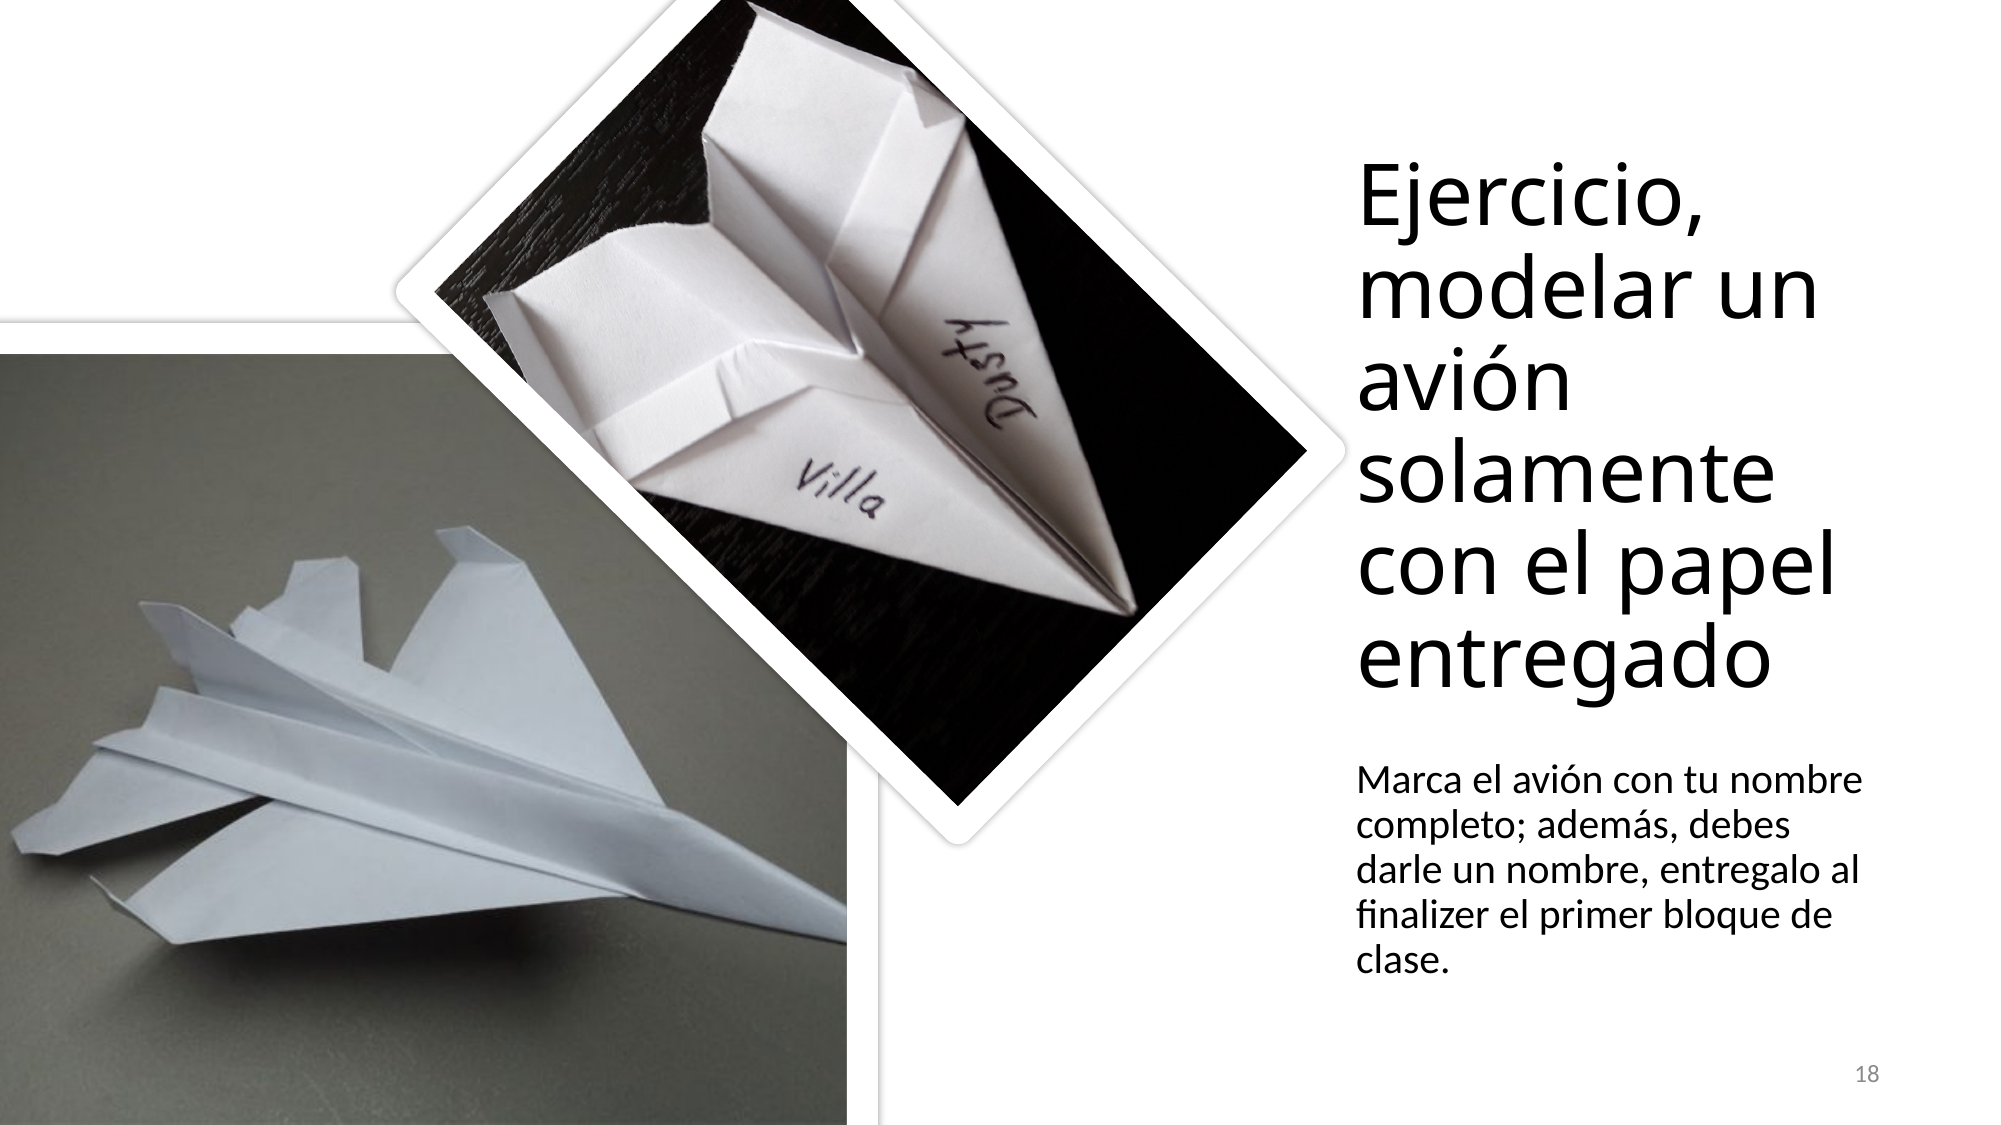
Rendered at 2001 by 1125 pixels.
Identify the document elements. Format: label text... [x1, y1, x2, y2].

title Ejercicio, modelar un avión solamente con el papel entregado [1341, 104, 1895, 714]
subtitle Marca el avión con tu nombre completo; además, debes darle un nombre, entregalo al finalizer el primer bloque de clase. [1341, 750, 1895, 1020]
slide_number 18 [1792, 1042, 1895, 1103]
picture [0, 0, 1306, 1125]
